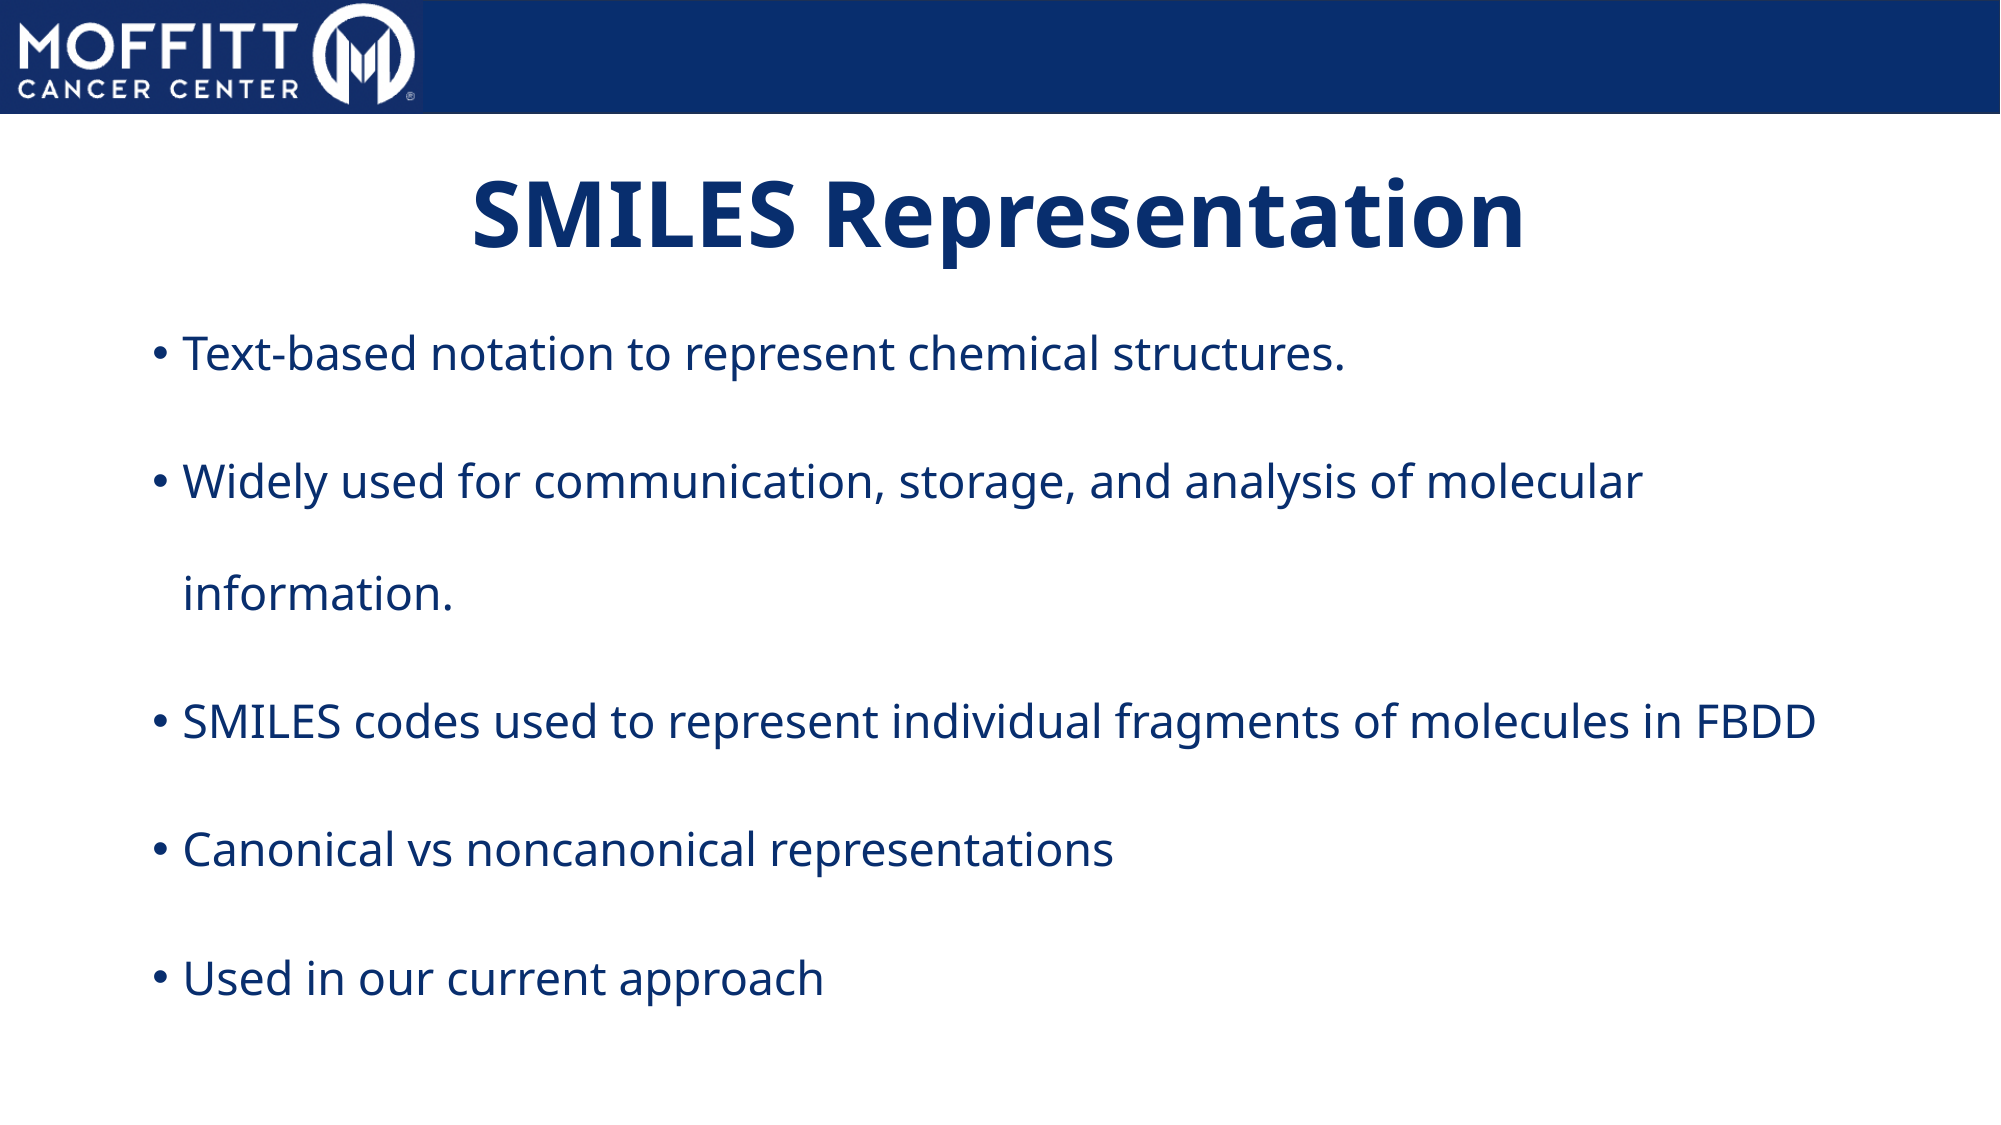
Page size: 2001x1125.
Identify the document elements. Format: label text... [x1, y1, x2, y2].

title SMILES Representation [137, 114, 1863, 260]
list Text-based notation to represent chemical structures. Widely used for communication, storage, and analysis of molecular information. SMILES codes used to represent individual fragments of molecules in FBDD Canonical vs noncanonical representations Used in our current approach [137, 260, 1863, 1066]
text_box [0, 0, 2000, 114]
